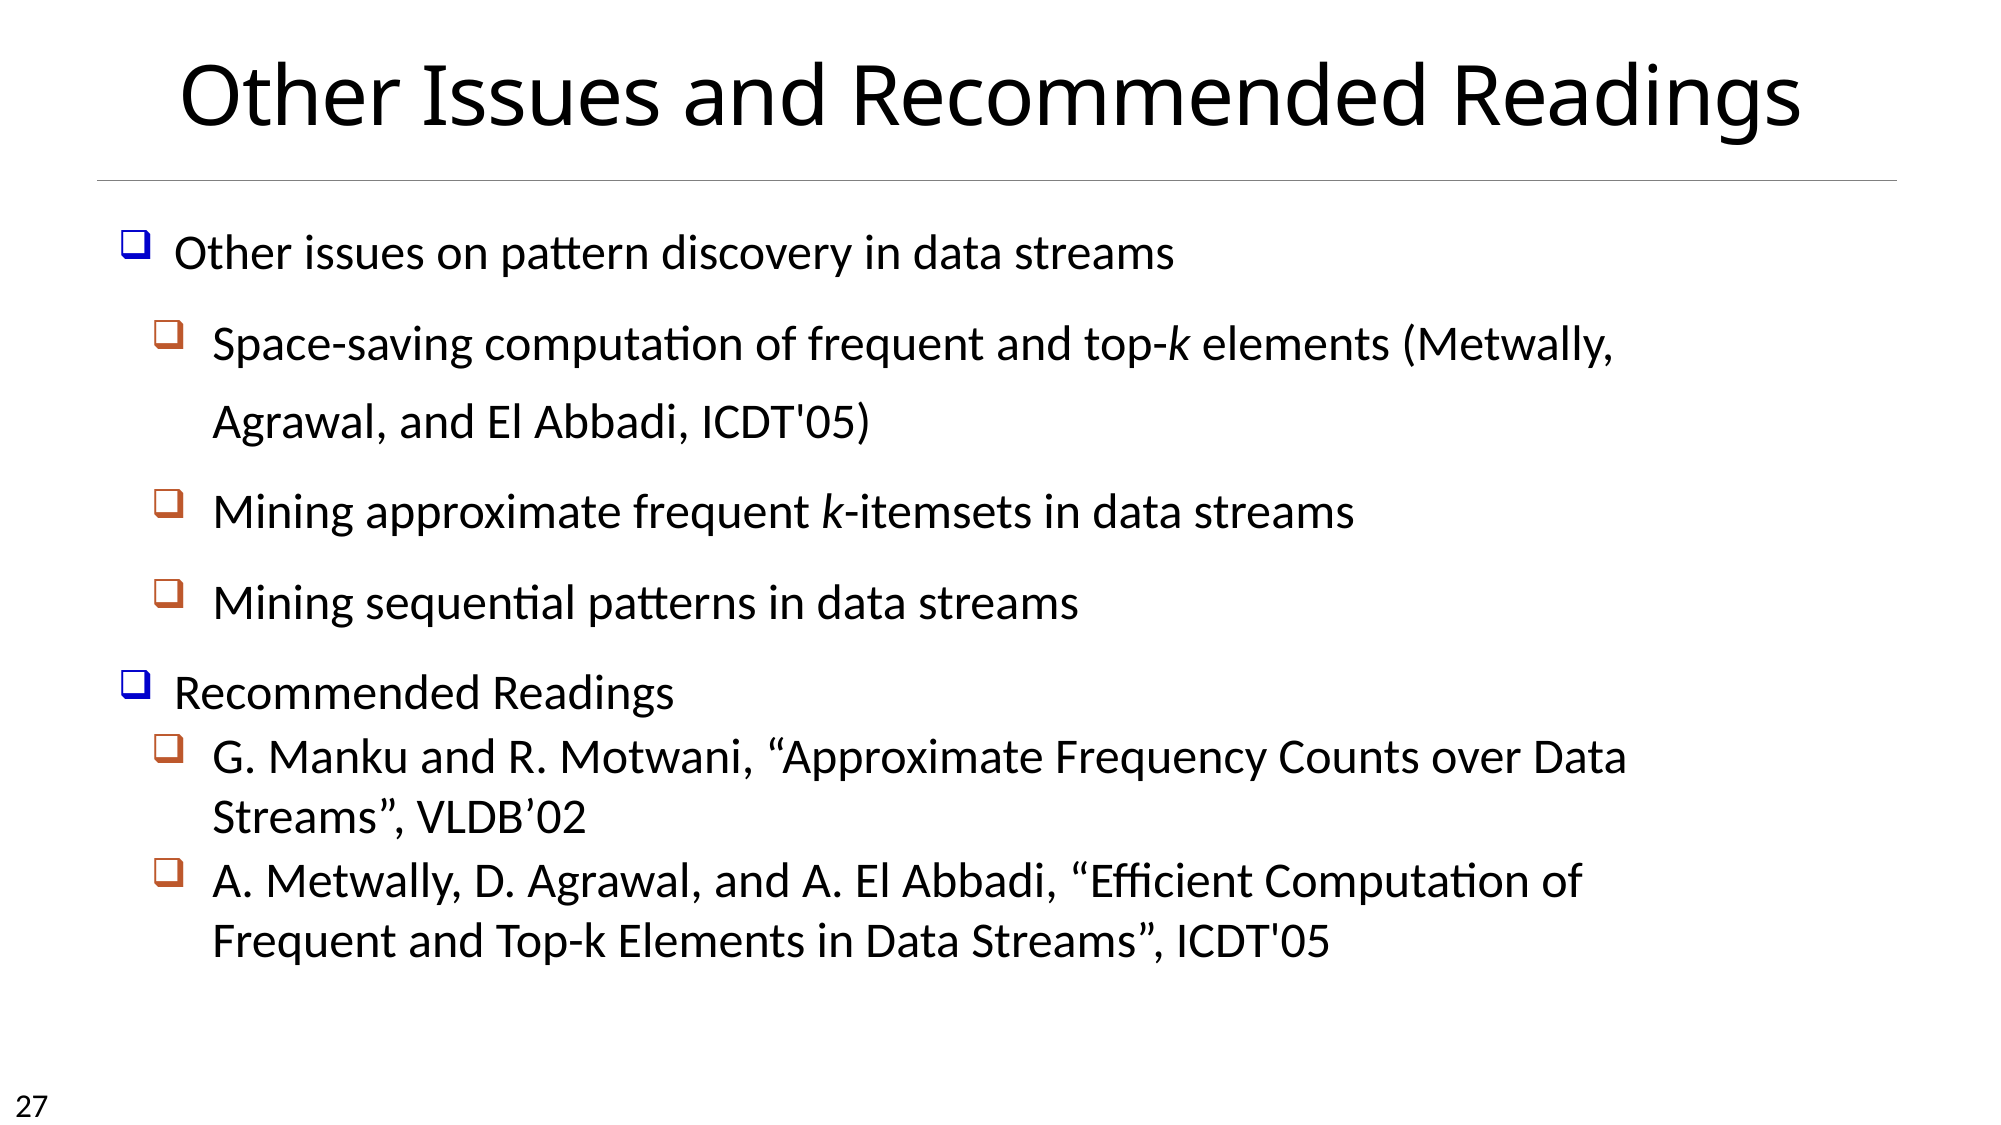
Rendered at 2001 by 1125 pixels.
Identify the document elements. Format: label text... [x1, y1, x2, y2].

list Other issues on pattern discovery in data streams Space-saving computation of frequent and top-k elements (Metwally, Agrawal, and El Abbadi, ICDT'05) Mining approximate frequent k-itemsets in data streams Mining sequential patterns in data streams Recommended Readings G. Manku and R. Motwani, “Approximate Frequency Counts over Data Streams”, VLDB’02 A. Metwally, D. Agrawal, and A. El Abbadi, “Efficient Computation of Frequent and Top-k Elements in Data Streams”, ICDT'05 [103, 194, 1770, 1081]
title Other Issues and Recommended Readings [0, 24, 2000, 175]
